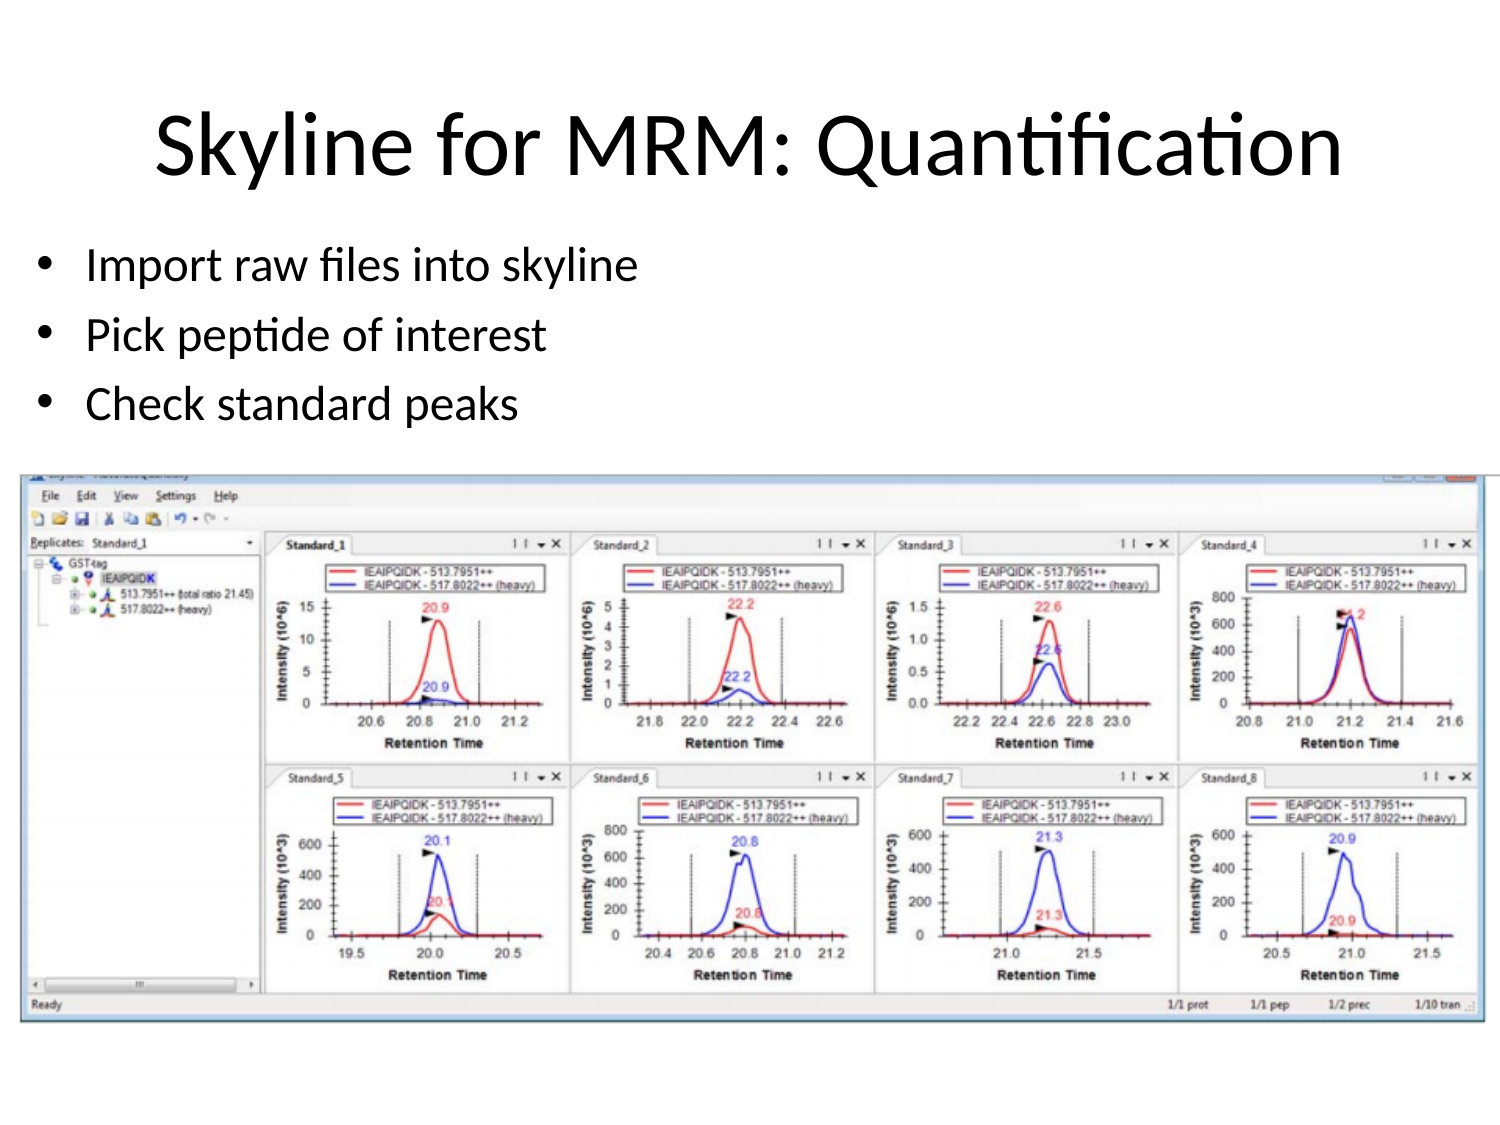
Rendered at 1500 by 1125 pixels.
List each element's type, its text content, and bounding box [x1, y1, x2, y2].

title Skyline for MRM: Quantification [75, 45, 1425, 233]
picture [19, 474, 1500, 1024]
list Import raw files into skyline Pick peptide of interest Check standard peaks [21, 224, 1372, 438]
